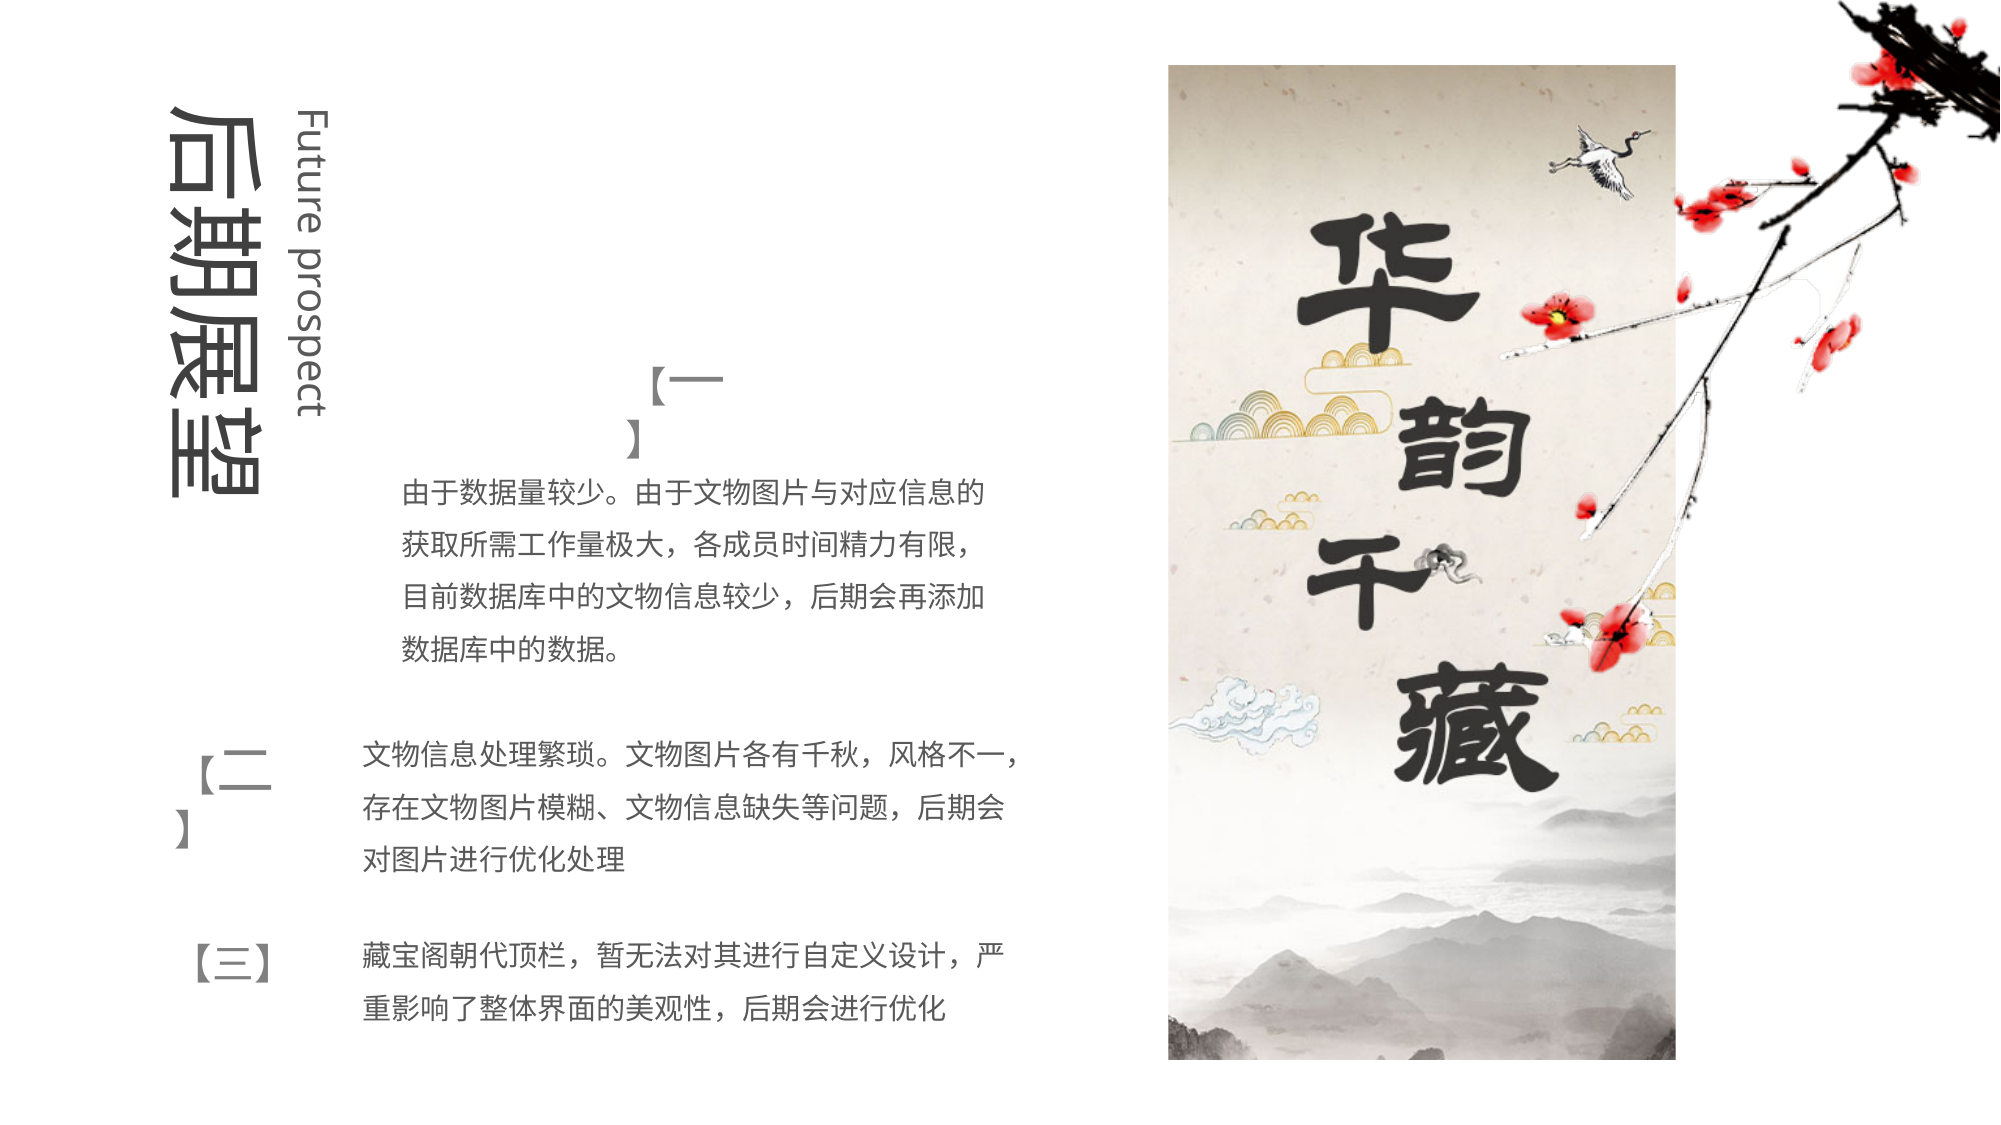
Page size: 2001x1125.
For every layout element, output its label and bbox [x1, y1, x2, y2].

text_box [134, 88, 1043, 1034]
picture [1168, 0, 2000, 1060]
